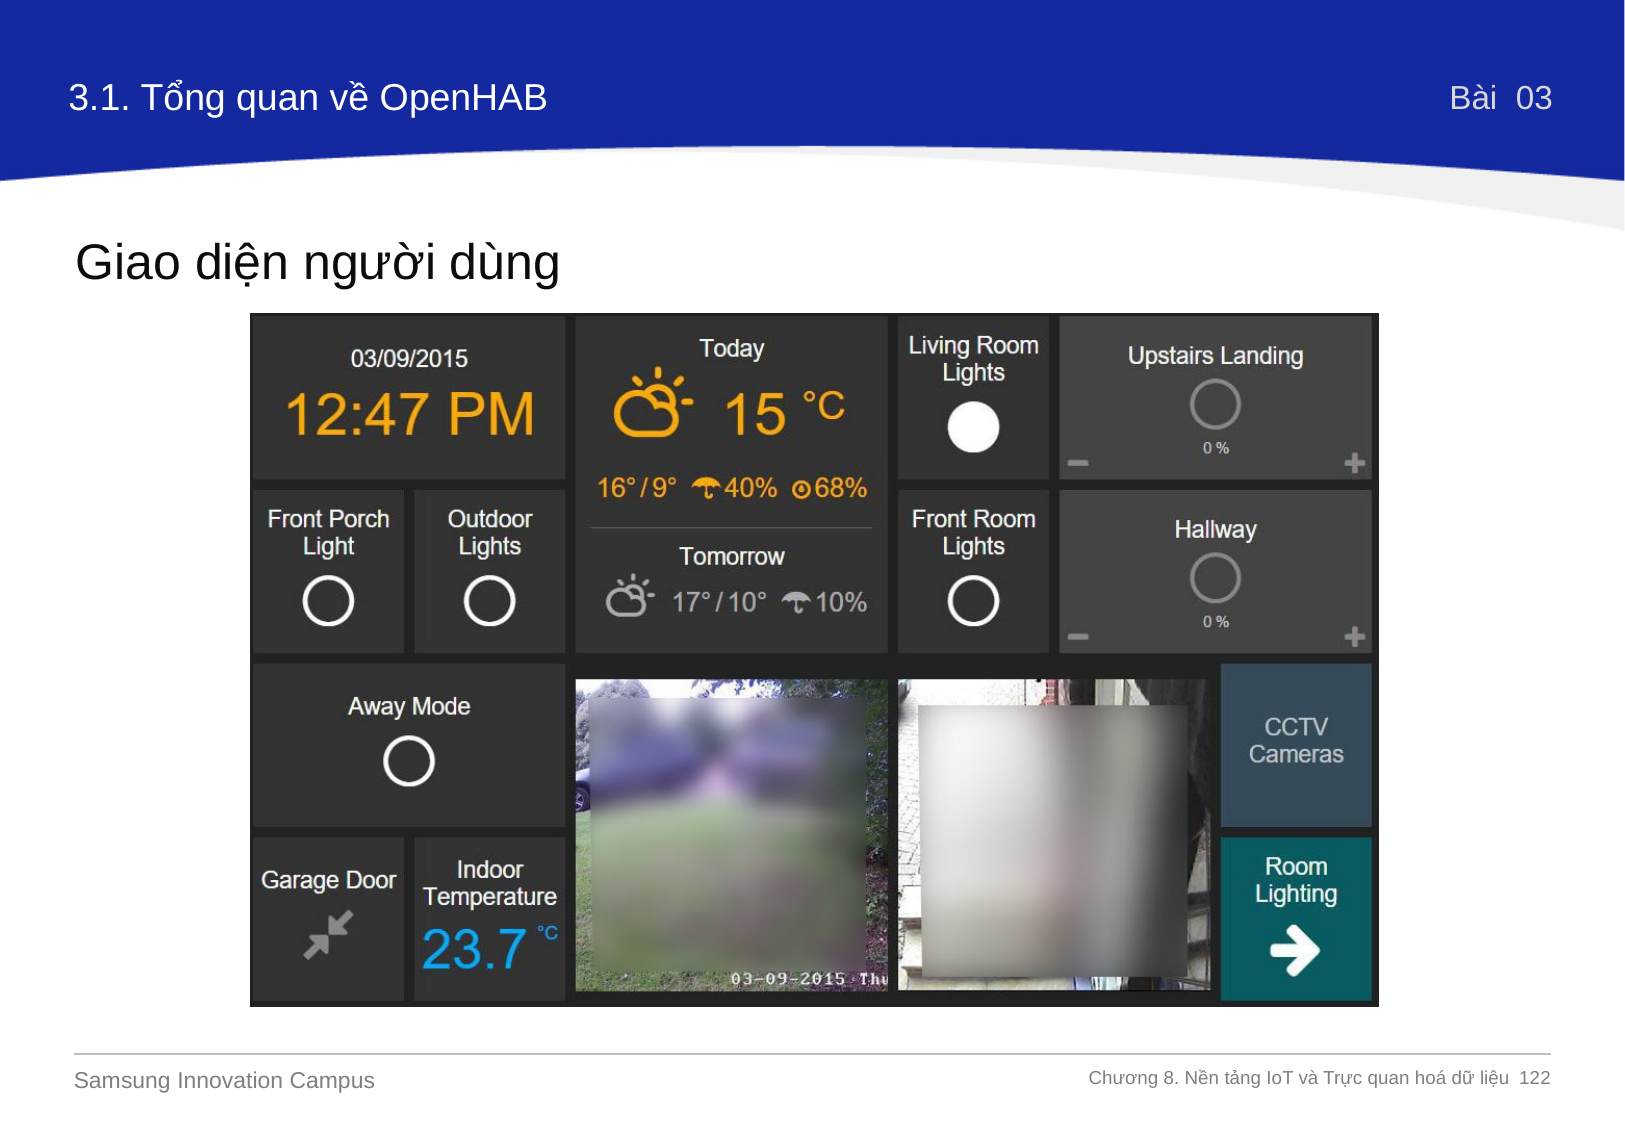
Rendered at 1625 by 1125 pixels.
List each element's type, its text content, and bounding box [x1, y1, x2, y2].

text_box Giao diện người dùng [75, 229, 1554, 290]
picture [0, 0, 1625, 1125]
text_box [67, 73, 1554, 120]
